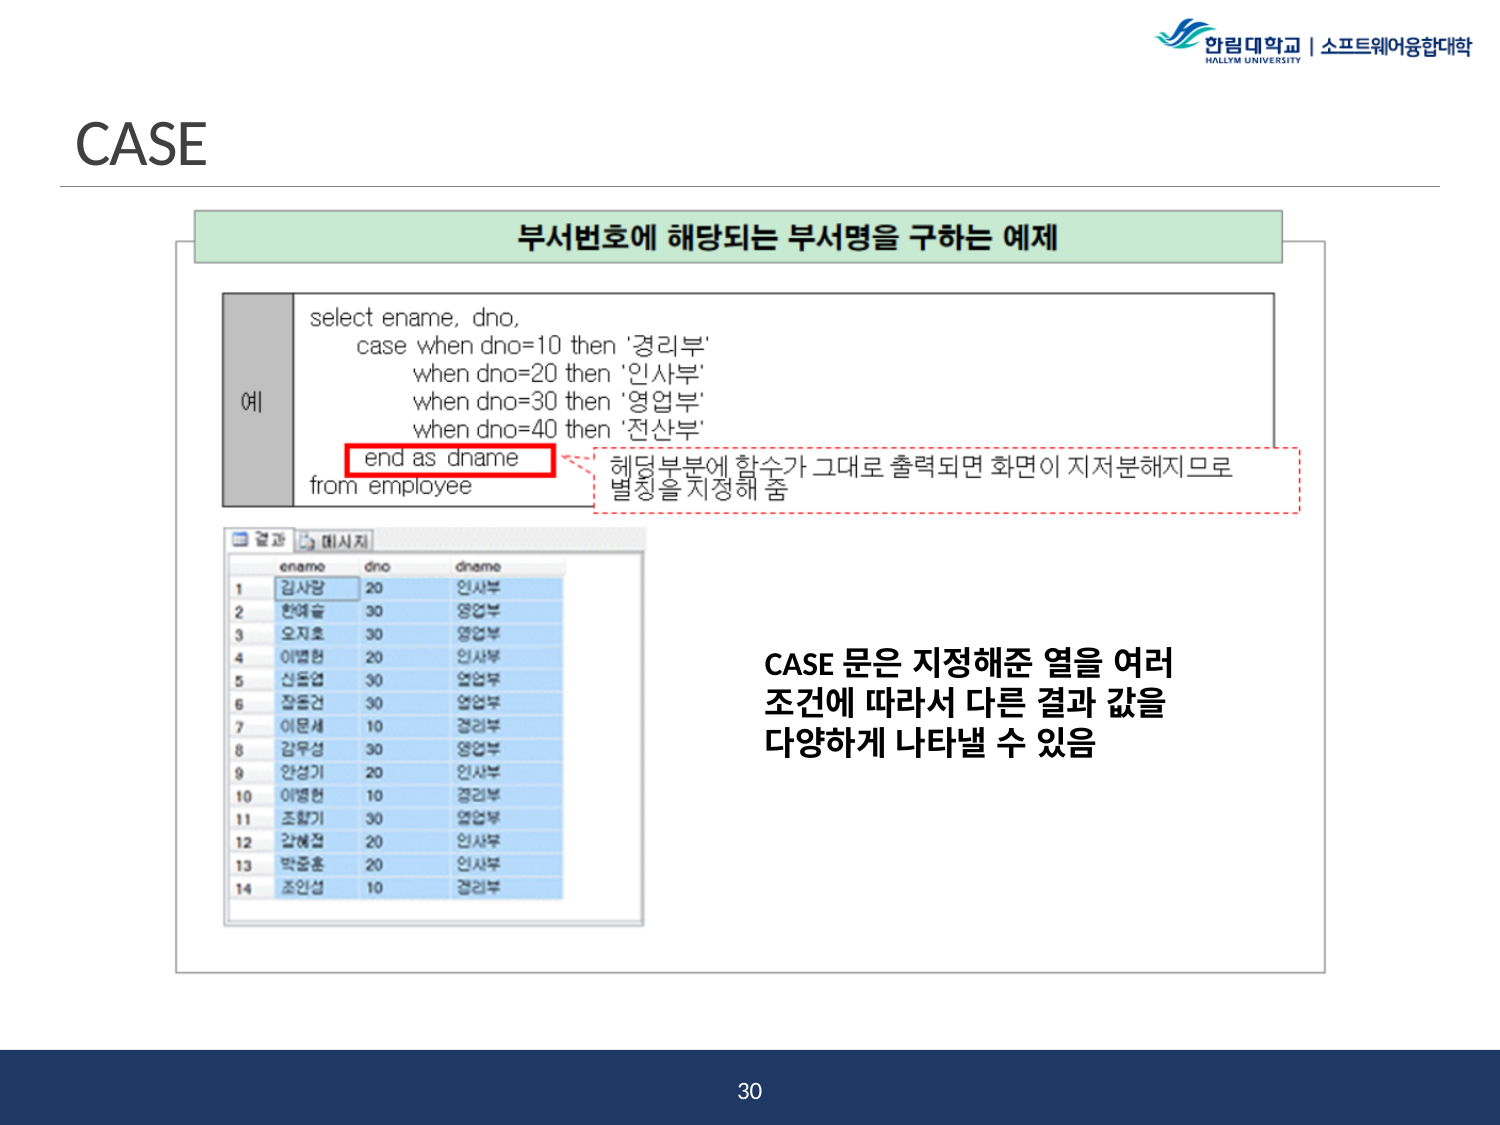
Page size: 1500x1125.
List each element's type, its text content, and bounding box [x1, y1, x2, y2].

slide_number 29 [669, 1059, 831, 1120]
picture [1148, 7, 1483, 76]
title CASE [60, 62, 1440, 187]
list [167, 203, 1332, 982]
